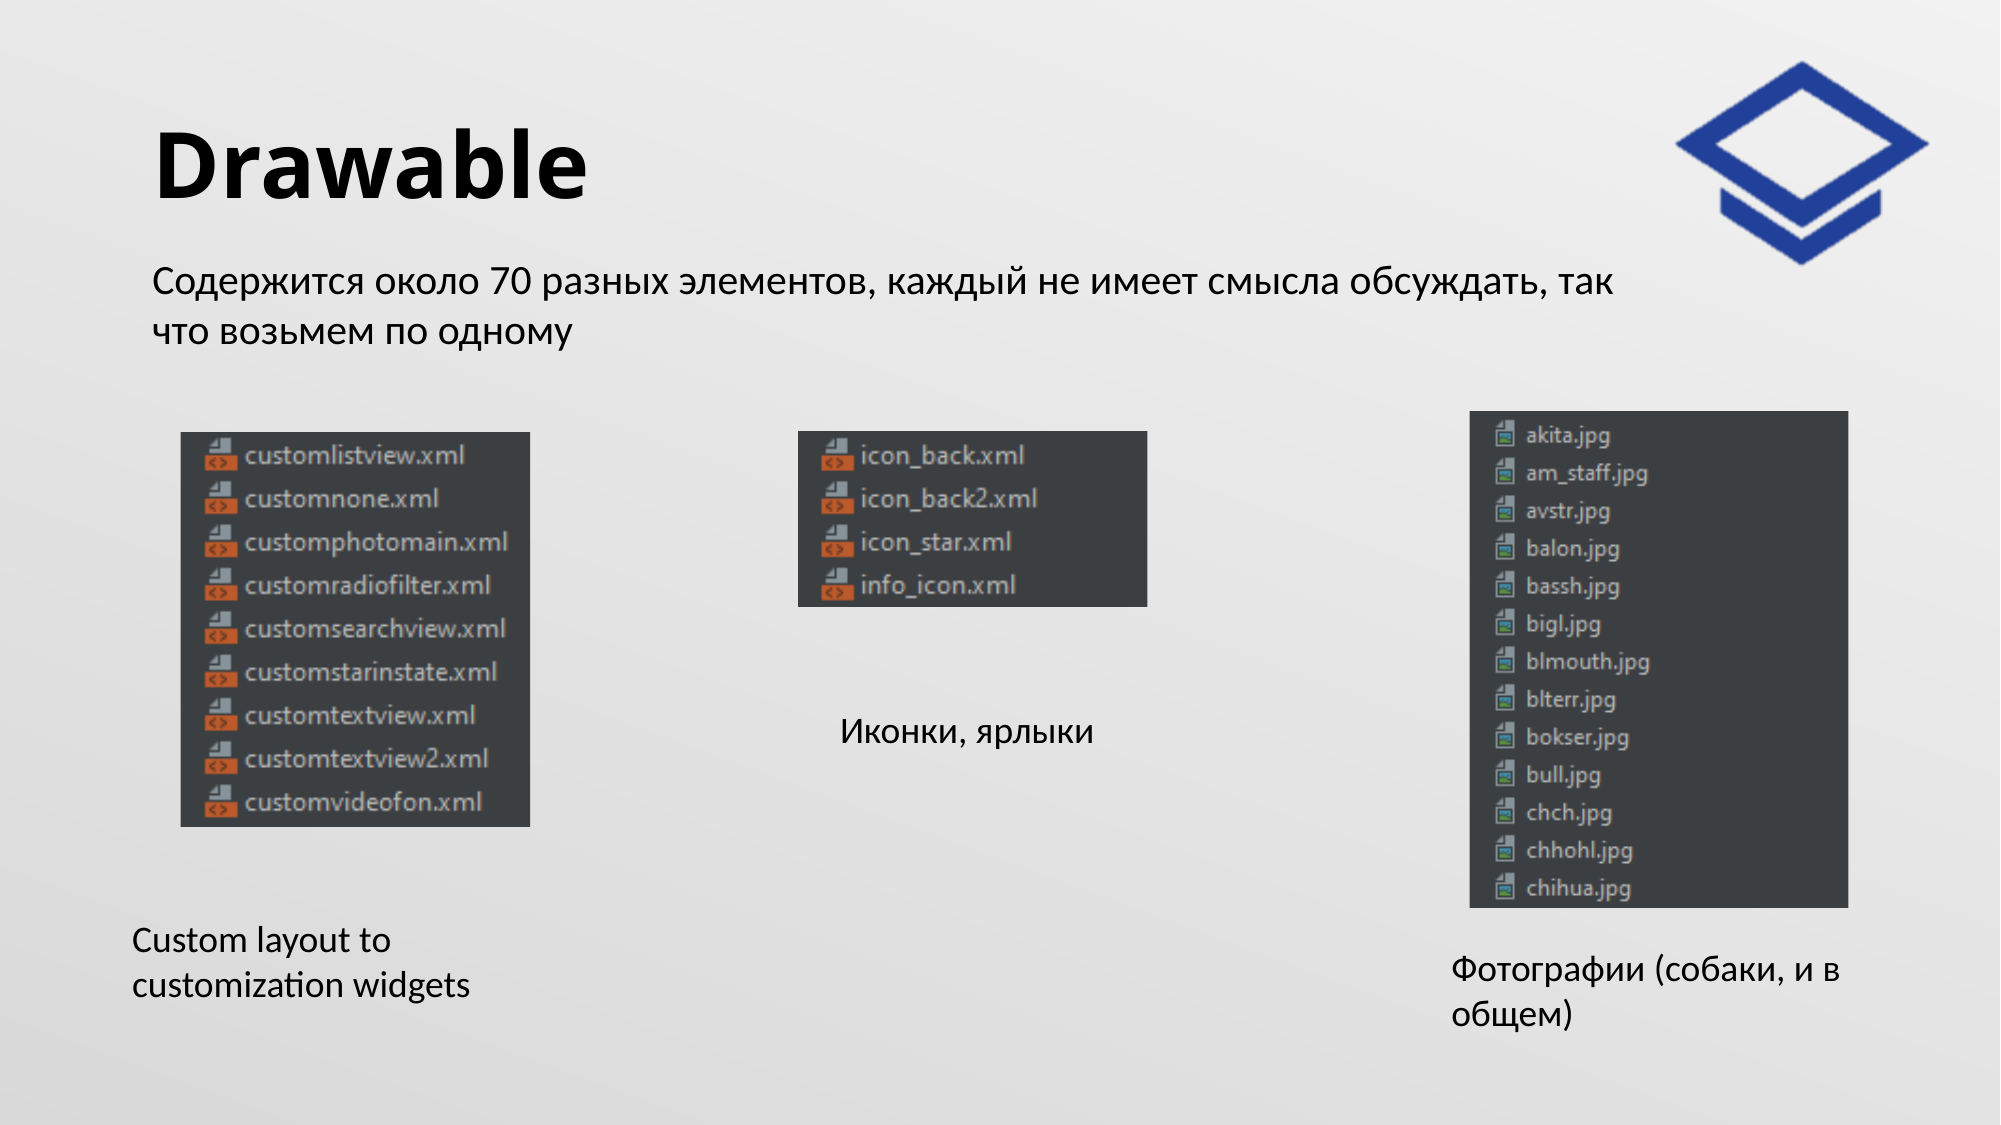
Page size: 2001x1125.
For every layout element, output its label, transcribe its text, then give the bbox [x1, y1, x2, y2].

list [1668, 59, 1934, 268]
picture [180, 432, 531, 827]
picture [798, 431, 1148, 607]
picture [1469, 411, 1849, 908]
title Drawable [137, 59, 1668, 245]
text_box Custom layout to customization widgets [117, 907, 625, 1013]
text_box Иконки, ярлыки [825, 698, 1175, 758]
text_box Фотографии (собаки, и в общем) [1436, 936, 1900, 1042]
text_box Содержится около 70 разных элементов, каждый не имеет смысла обсуждать, так что возьмем по одному [137, 245, 1669, 361]
title Drawable [1669, 268, 1863, 278]
